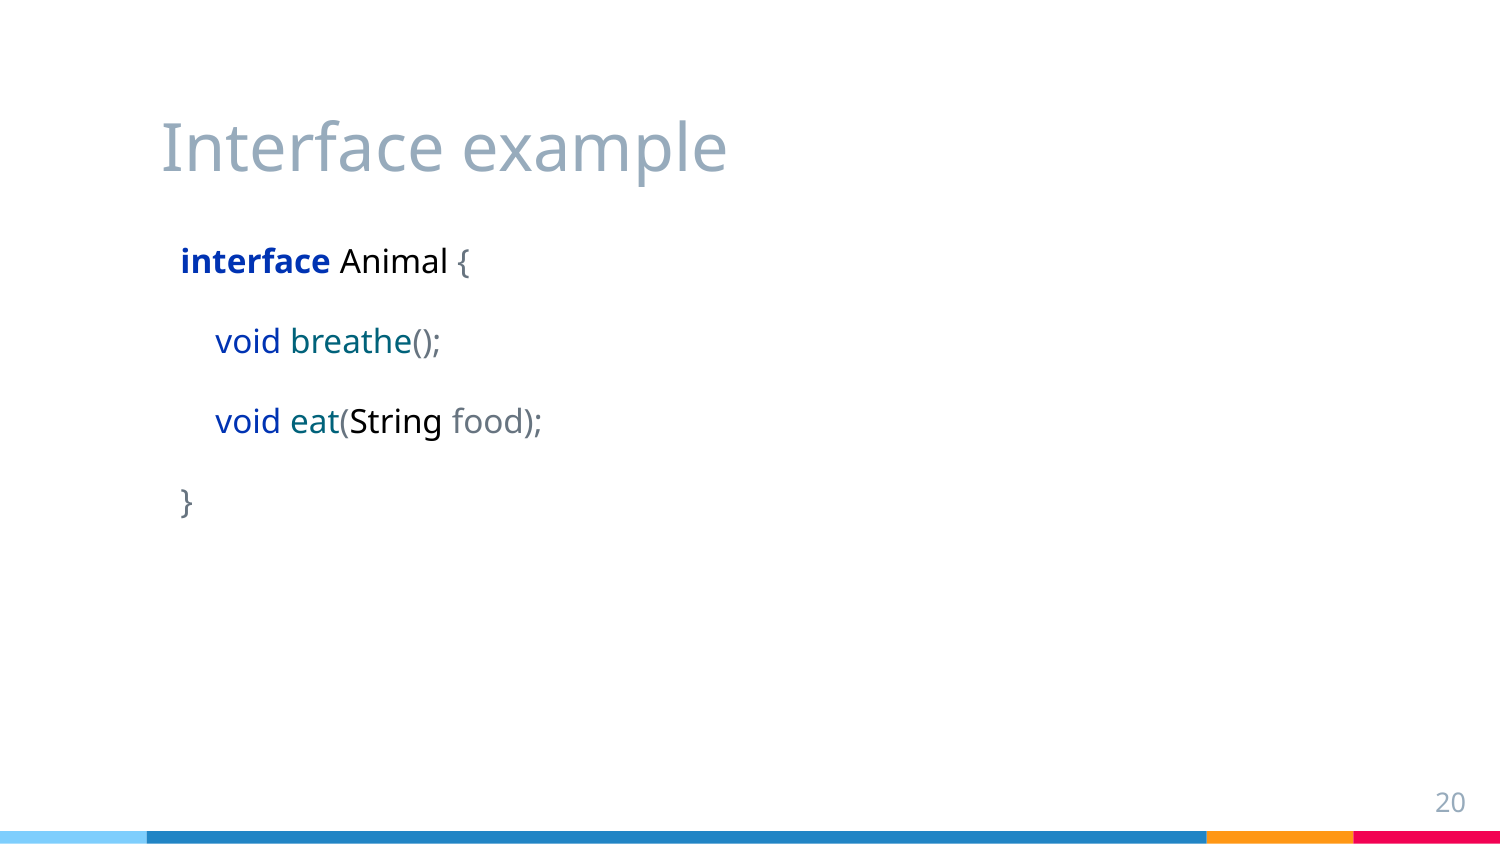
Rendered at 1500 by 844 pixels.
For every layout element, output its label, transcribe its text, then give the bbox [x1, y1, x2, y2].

slide_number 20 [1391, 770, 1482, 822]
title Interface example [146, 58, 1207, 200]
list interface Animal { void breathe(); void eat(String food); } [146, 225, 1207, 809]
